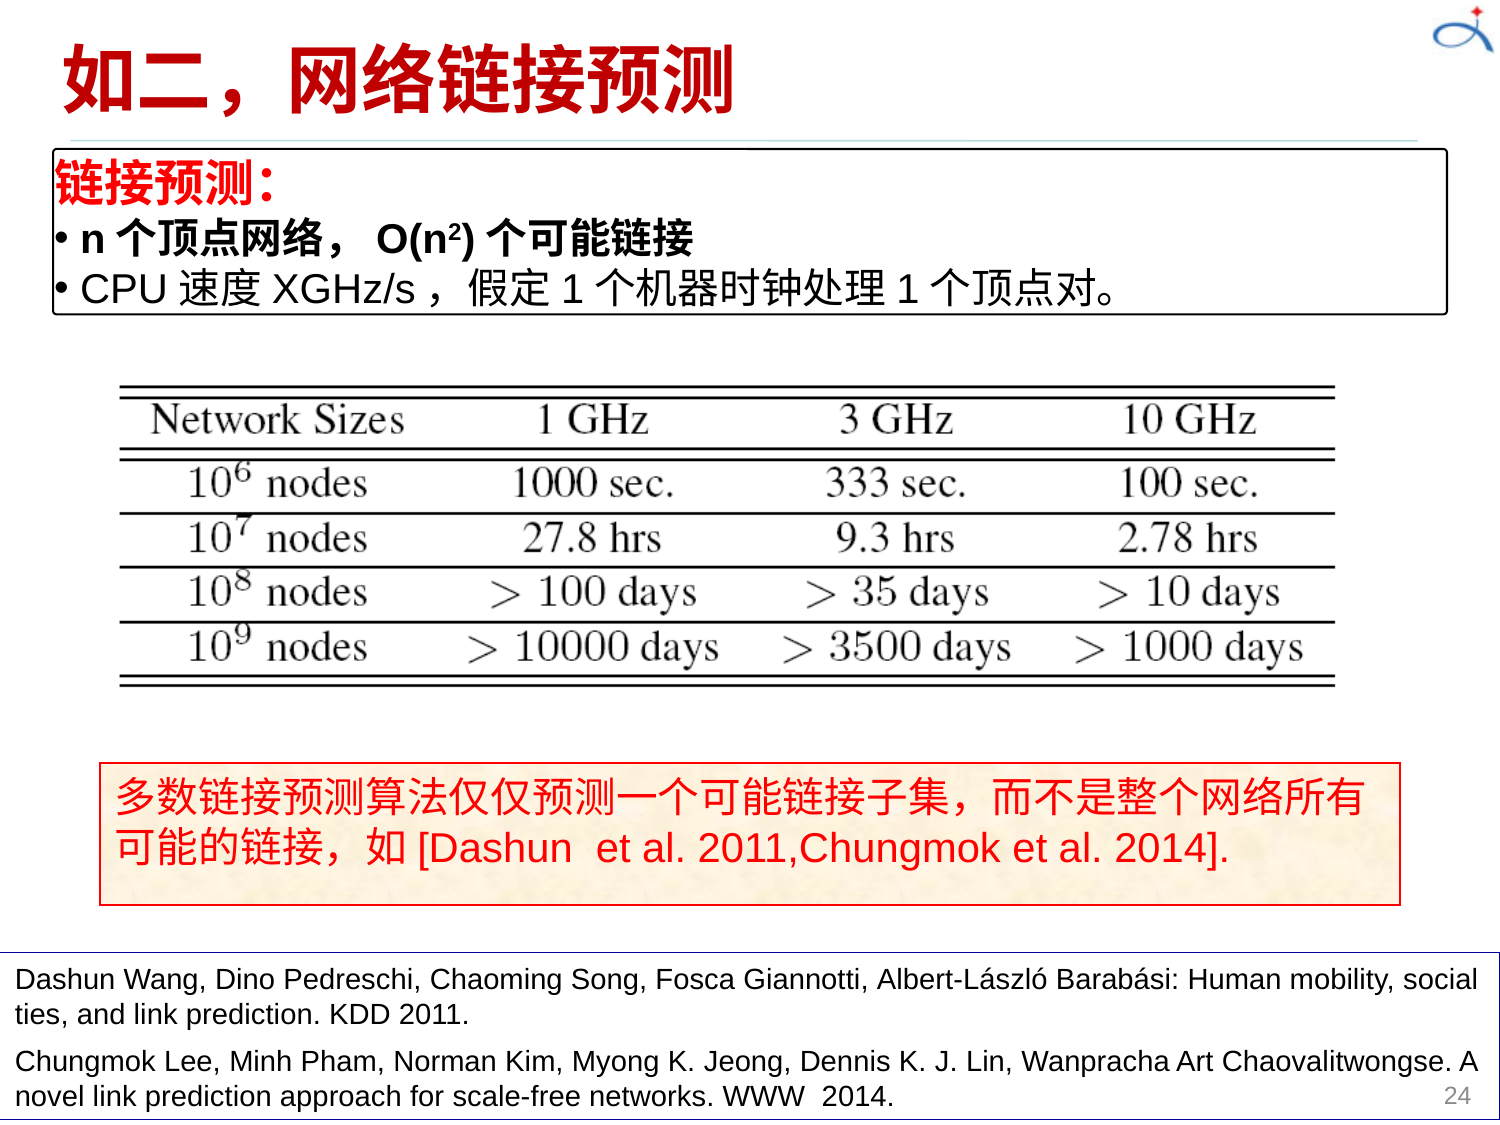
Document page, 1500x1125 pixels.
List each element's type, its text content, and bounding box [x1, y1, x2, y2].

text_box Dashun Wang, Dino Pedreschi, Chaoming Song, Fosca Giannotti, Albert-László Barabási: Human mobility, social ties, and link prediction. KDD 2011. Chungmok Lee, Minh Pham, Norman Kim, Myong K. Jeong, Dennis K. J. Lin, Wanpracha Art Chaovalitwongse. A novel link prediction approach for scale-free networks. WWW 2014. [0, 952, 1500, 1120]
text_box 链接预测： n个顶点网络，O(n2)个可能链接 CPU速度XGHz/s，假定1个机器时钟处理1个顶点对。 [53, 148, 1447, 315]
title 如二，网络链接预测 [46, 11, 1419, 143]
text_box 多数链接预测算法仅仅预测一个可能链接子集，而不是整个网络所有可能的链接，如[Dashun et al. 2011,Chungmok et al. 2014]. [100, 763, 1400, 905]
picture [101, 354, 1375, 705]
slide_number 24 [1136, 1120, 1487, 1125]
picture [1432, 5, 1495, 55]
